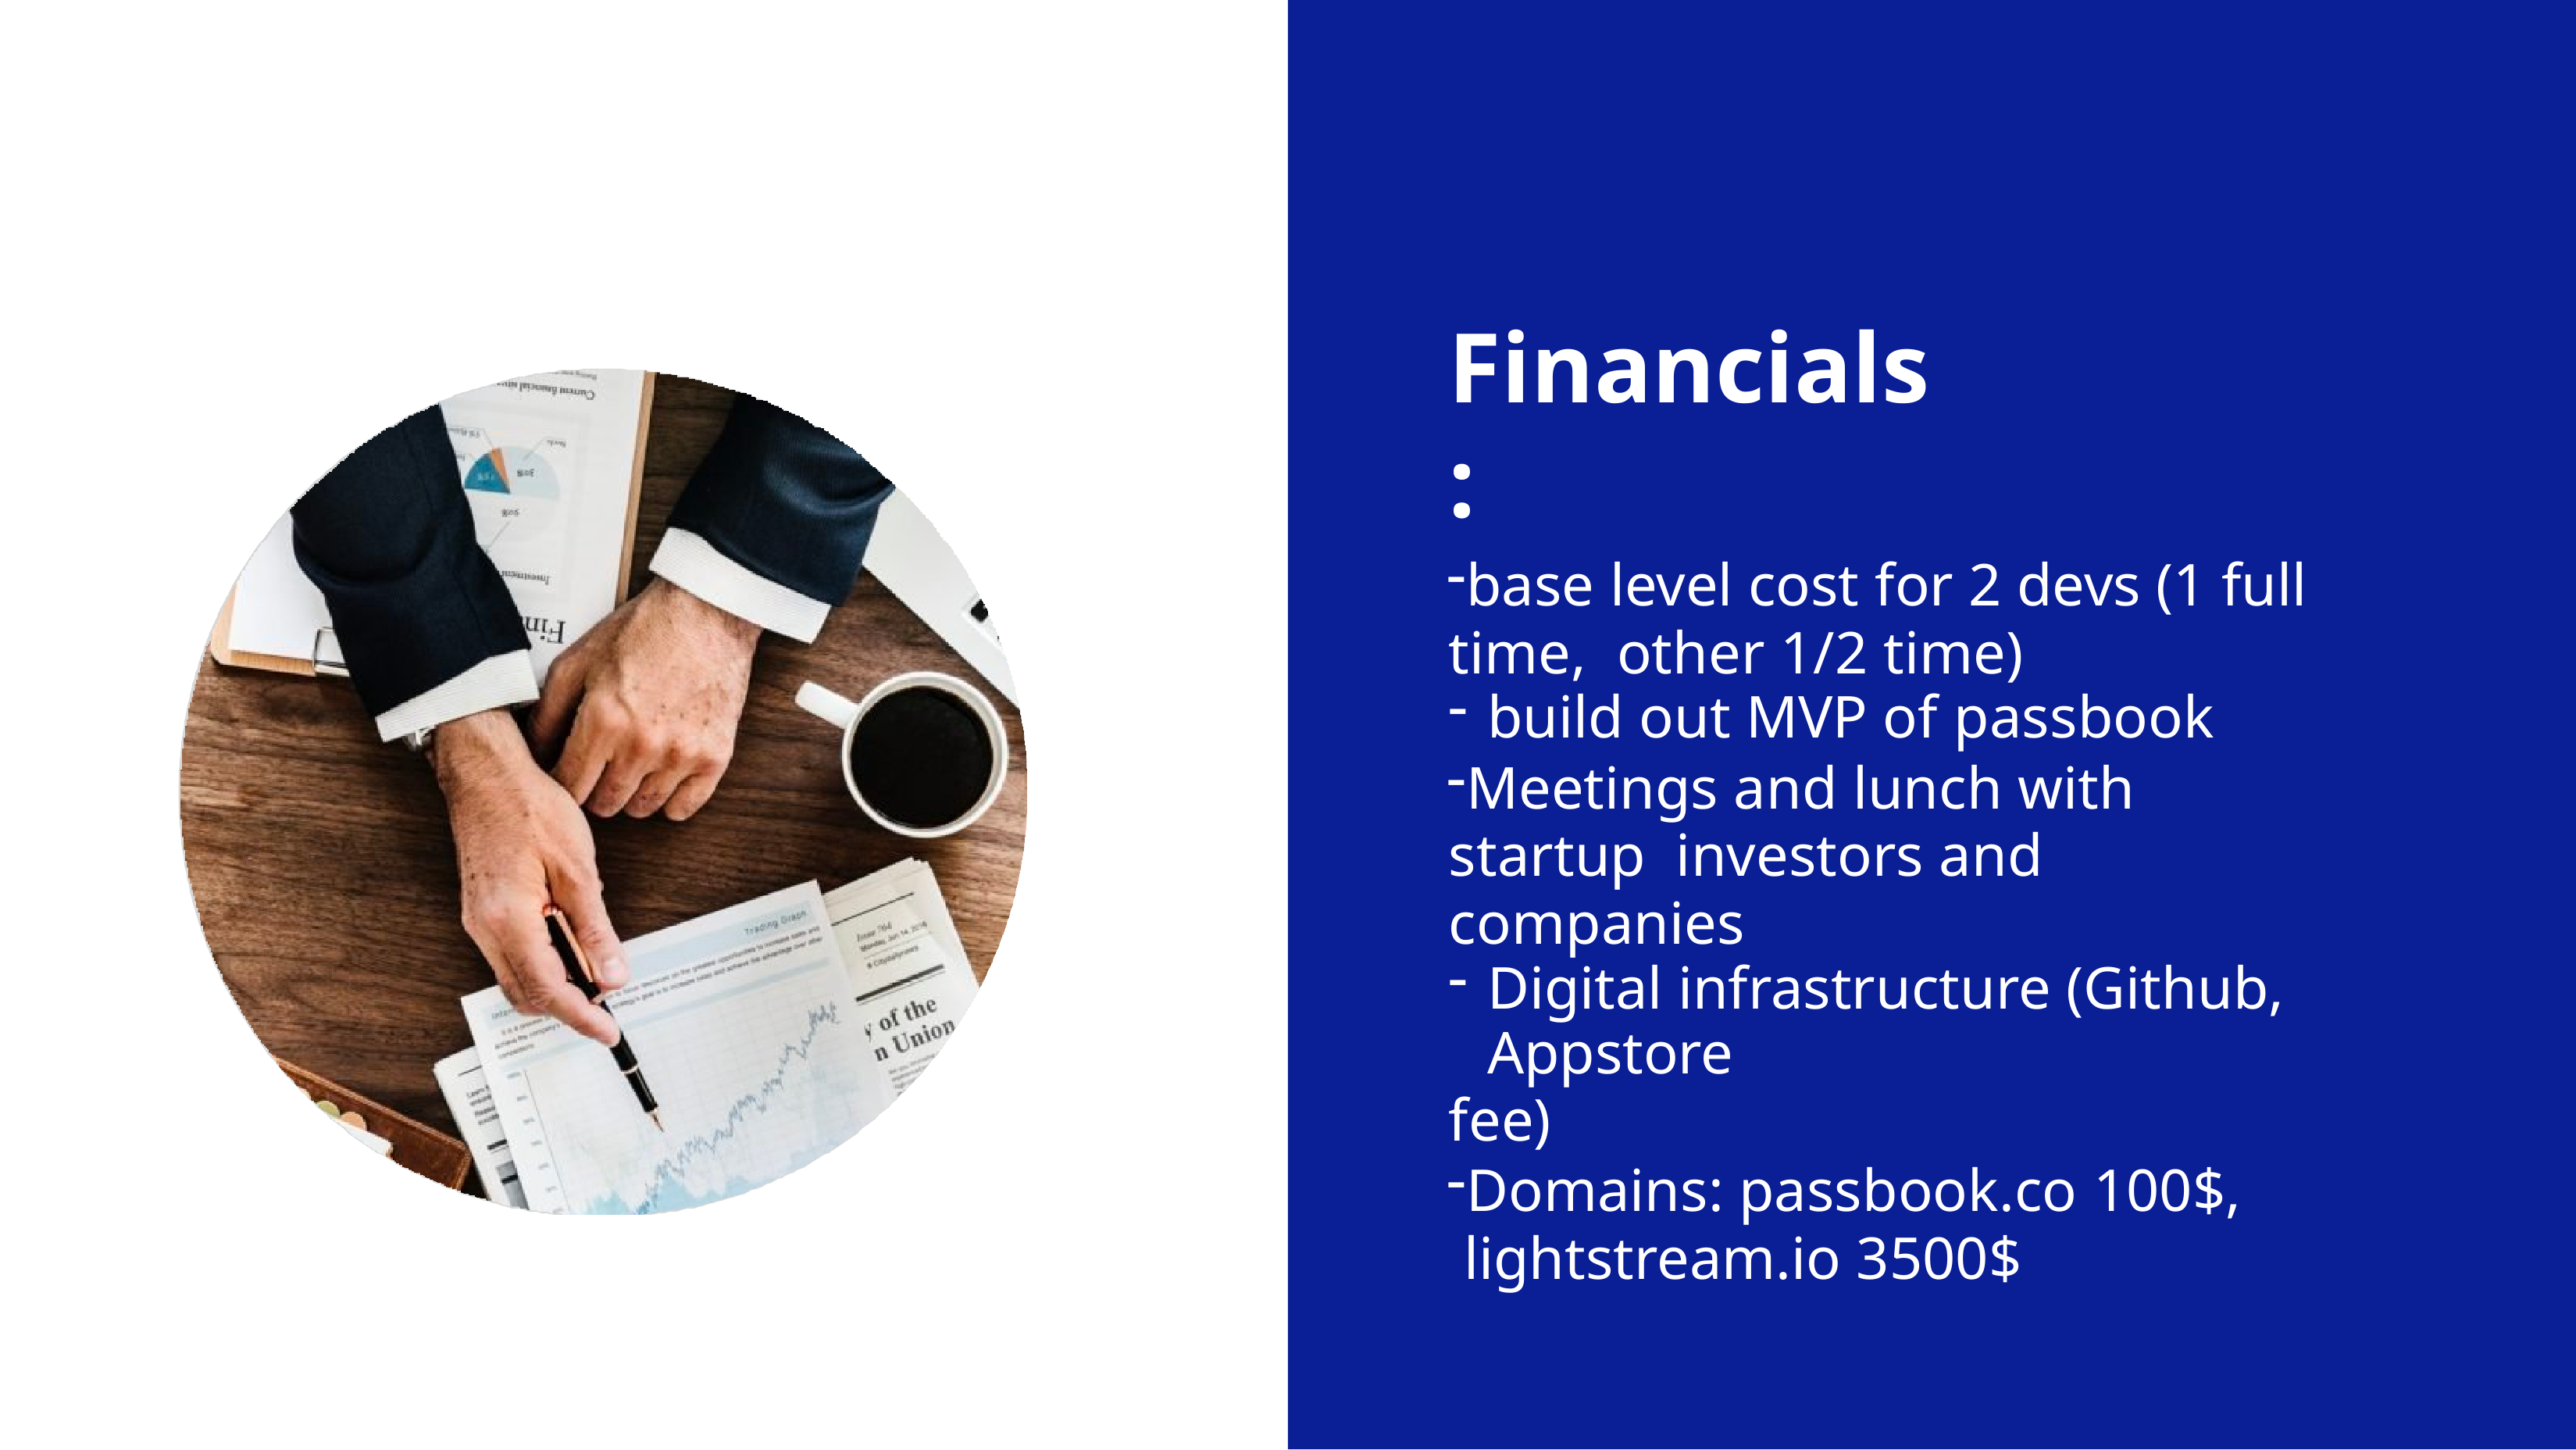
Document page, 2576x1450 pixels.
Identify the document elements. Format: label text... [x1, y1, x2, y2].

title Financials: [1447, 304, 1943, 544]
text_box [178, 366, 1027, 1215]
text_box base level cost for 2 devs (1 full time, other 1/2 time) build out MVP of passbook Meetings and lunch with startup investors and companies Digital infrastructure (Github, Appstore fee) Domains: passbook.co 100$, lightstream.io 3500$ [1447, 544, 2484, 1291]
